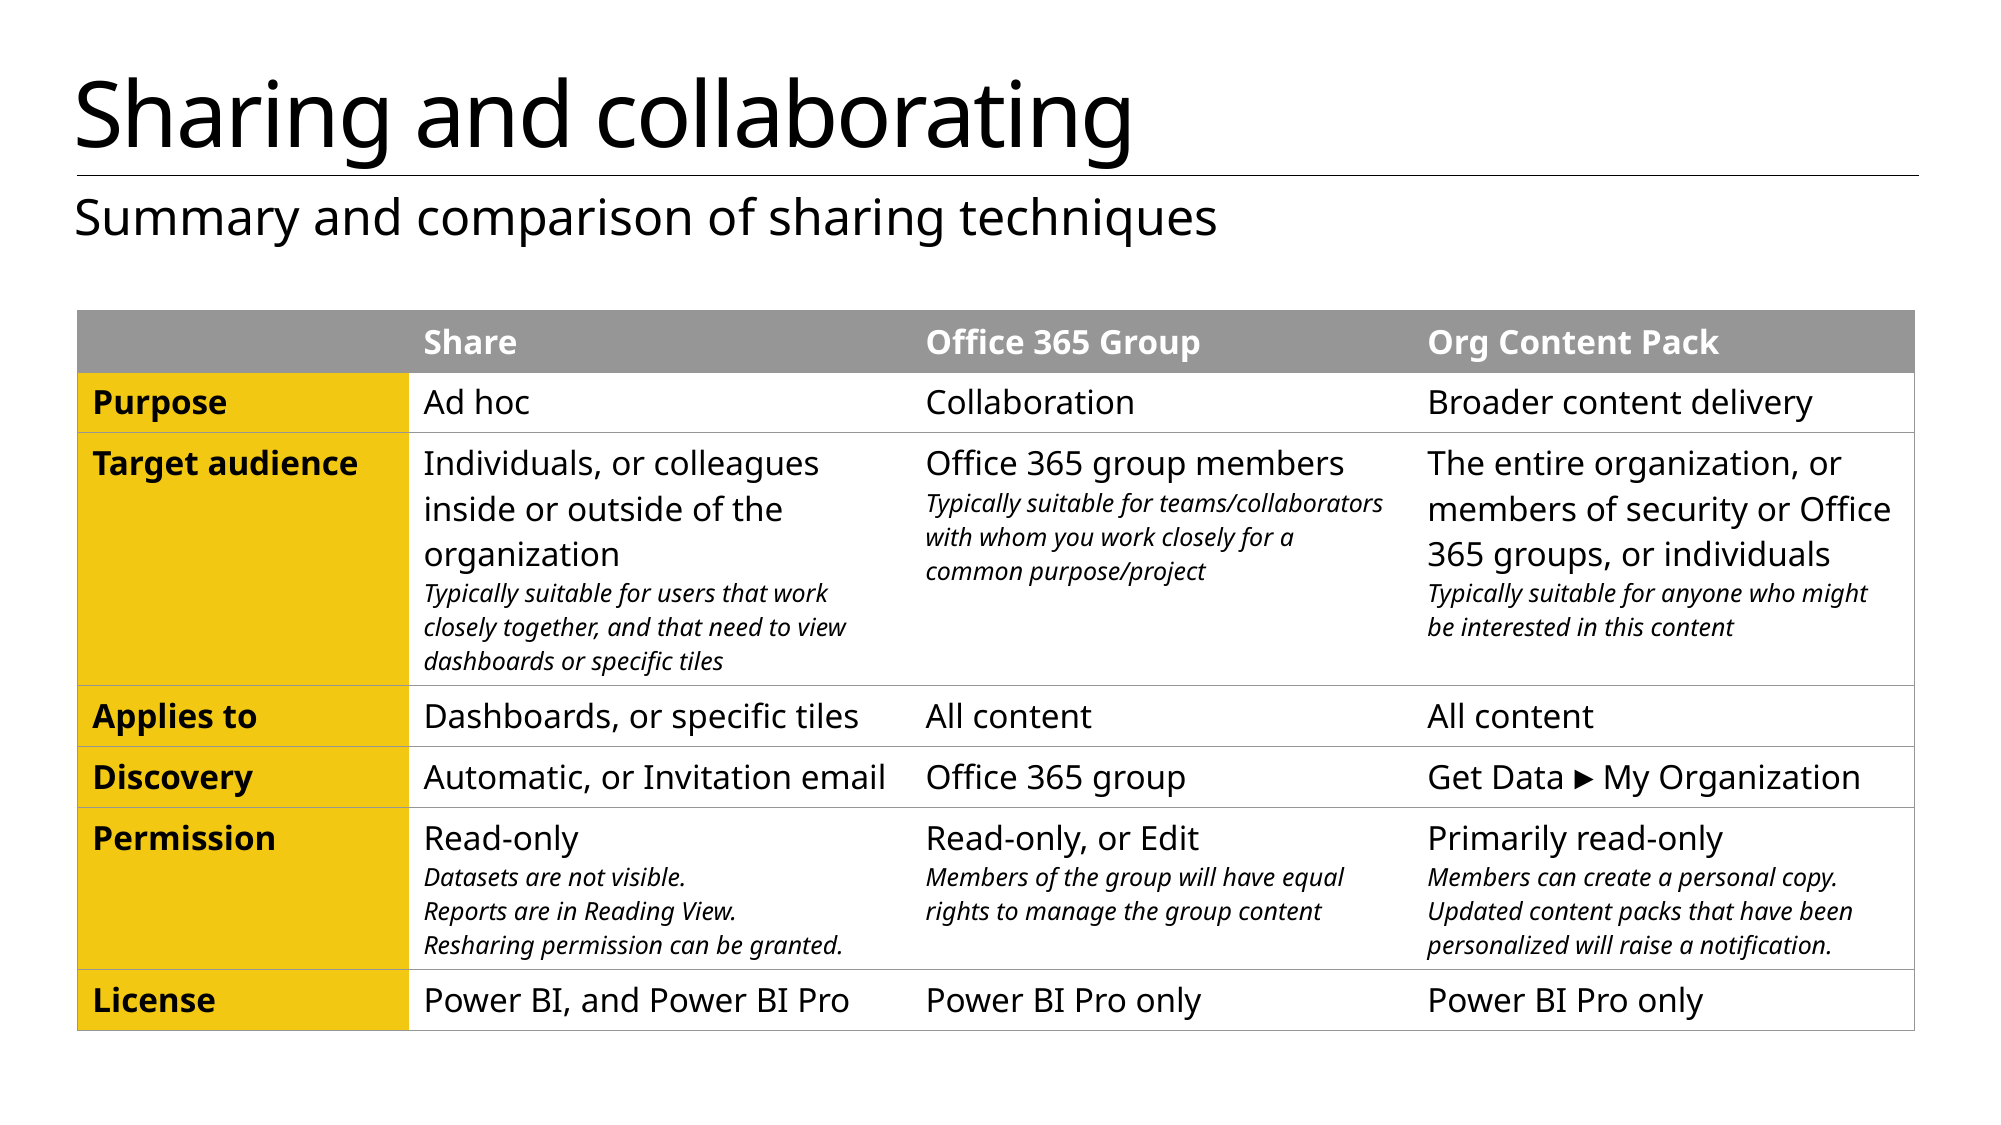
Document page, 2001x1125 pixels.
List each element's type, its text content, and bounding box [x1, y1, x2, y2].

table_header Office 365 Group [911, 312, 1413, 371]
table_cell Individuals, or colleagues inside or outside of the organization Typically suitable for users that work closely together, and that need to view dashboards or specific tiles [409, 433, 911, 685]
table_header Share [409, 312, 911, 371]
table_cell The entire organization, or members of security or Office 365 groups, or individuals Typically suitable for anyone who might be interested in this content [1413, 433, 1914, 685]
table_cell Collaboration [911, 373, 1413, 432]
list Summary and comparison of sharing techniques [44, 191, 1957, 247]
table_header Org Content Pack [1413, 312, 1914, 371]
table_cell Office 365 group [911, 747, 1413, 807]
table_cell Applies to [78, 686, 409, 746]
table_cell Get Data ► My Organization [1413, 747, 1914, 807]
table_cell License [78, 970, 409, 1030]
table_cell Automatic, or Invitation email [409, 747, 911, 807]
table_cell Purpose [78, 373, 409, 432]
table_header [78, 312, 409, 371]
table_cell Power BI Pro only [911, 970, 1413, 1030]
table_cell Office 365 group members Typically suitable for teams/collaborators with whom you work closely for a common purpose/project [911, 433, 1413, 685]
table_cell Read-only, or Edit Members of the group will have equal rights to manage the group content [911, 808, 1413, 969]
table_cell All content [1413, 686, 1914, 746]
table_cell Ad hoc [409, 373, 911, 432]
table_cell Read-only Datasets are not visible. Reports are in Reading View. Resharing permission can be granted. [409, 808, 911, 969]
table_cell Power BI, and Power BI Pro [409, 970, 911, 1030]
title Sharing and collaborating [44, 59, 1957, 178]
table_cell All content [911, 686, 1413, 746]
table_cell Power BI Pro only [1413, 970, 1914, 1030]
table_cell Broader content delivery [1413, 373, 1914, 432]
table_cell Target audience [78, 433, 409, 685]
table_cell Permission [78, 808, 409, 969]
table_cell Discovery [78, 747, 409, 807]
table_cell Dashboards, or specific tiles [409, 686, 911, 746]
table_cell Primarily read-only Members can create a personal copy. Updated content packs that have been personalized will raise a notification. [1413, 808, 1914, 969]
